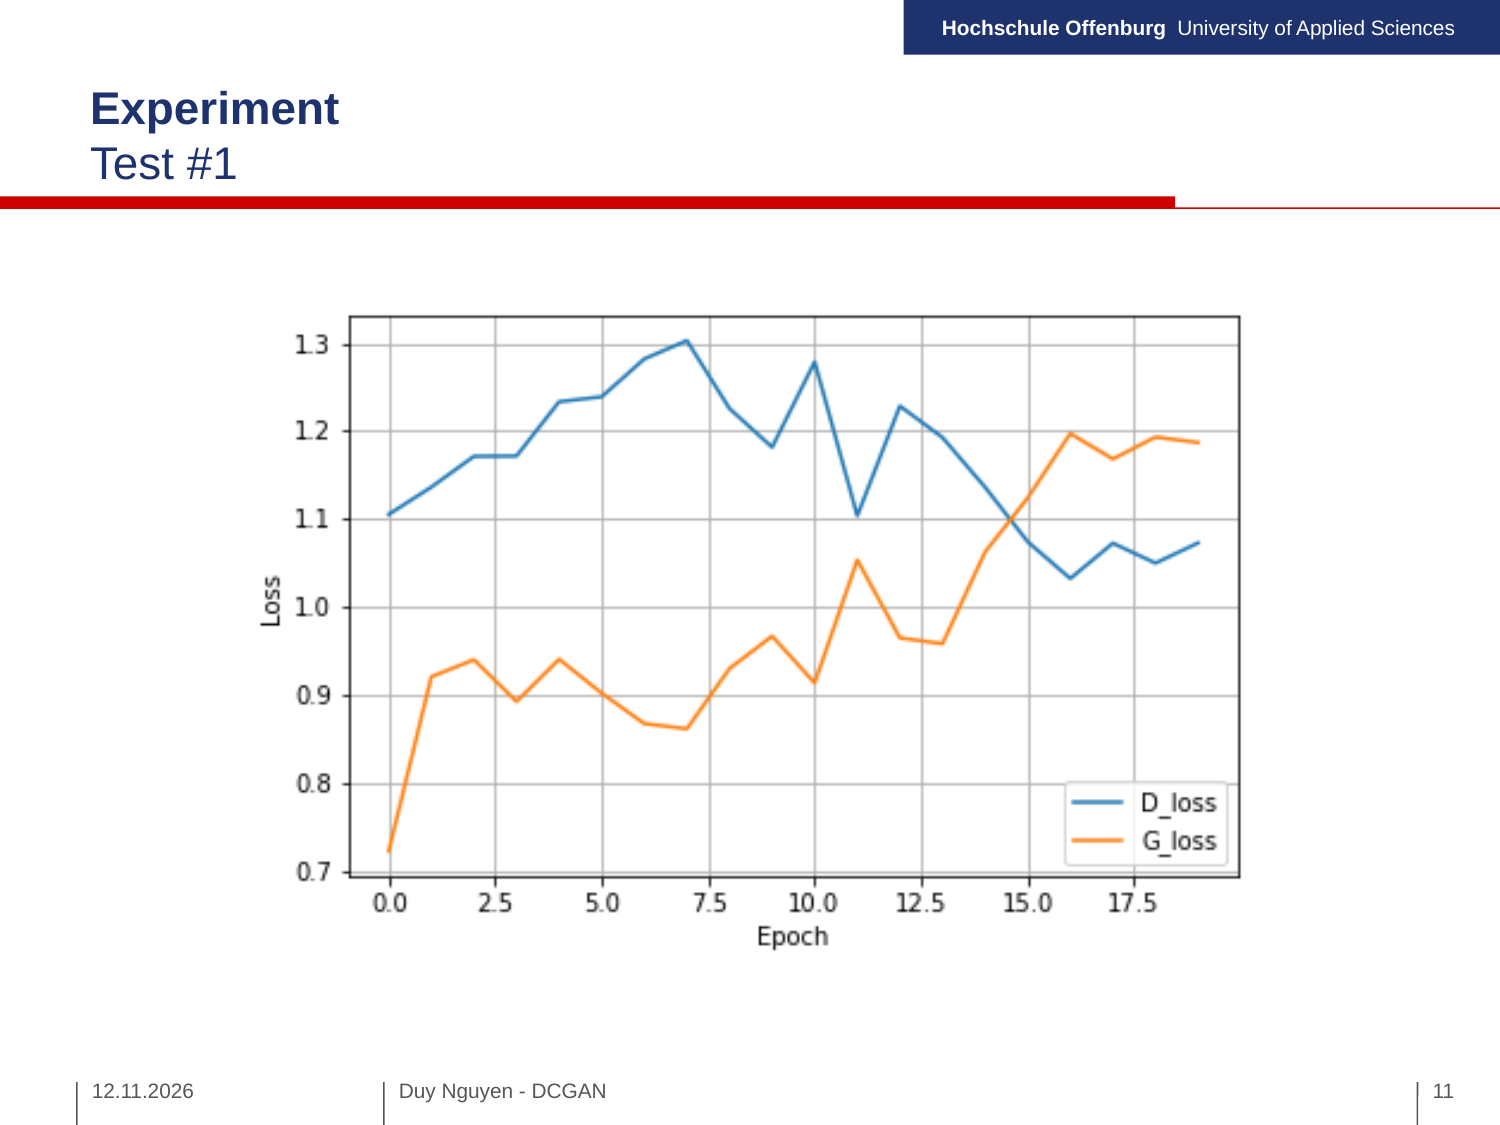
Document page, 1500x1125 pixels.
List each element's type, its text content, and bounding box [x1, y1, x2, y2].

title Experiment Test #1 [74, 54, 1176, 197]
slide_number 11 [1417, 1070, 1500, 1125]
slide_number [76, 1070, 349, 1125]
footer Duy Nguyen - DCGAN [383, 1070, 963, 1125]
picture [235, 290, 1265, 977]
